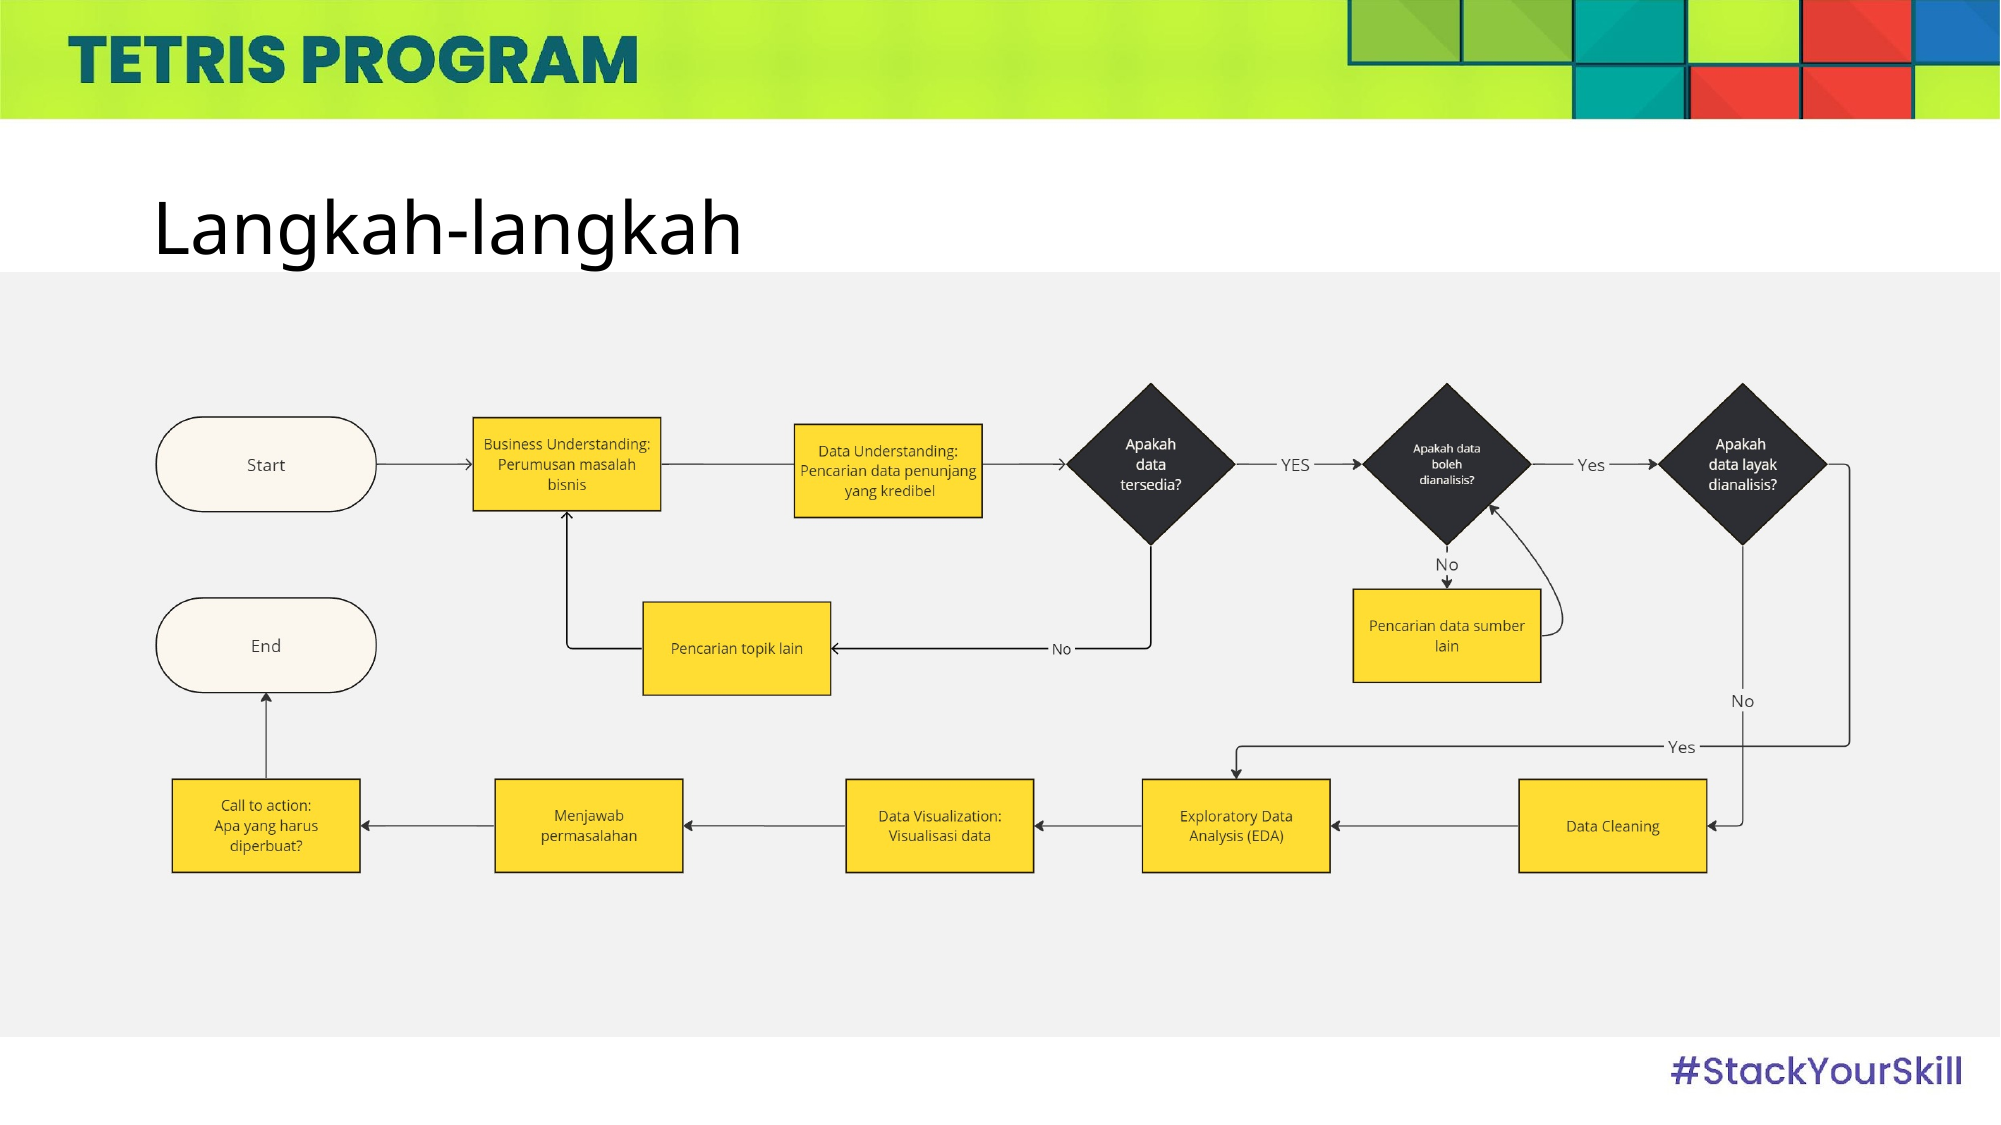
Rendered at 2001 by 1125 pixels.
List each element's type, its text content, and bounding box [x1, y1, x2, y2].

picture [0, 0, 2000, 1125]
title Langkah-langkah [137, 122, 1863, 272]
